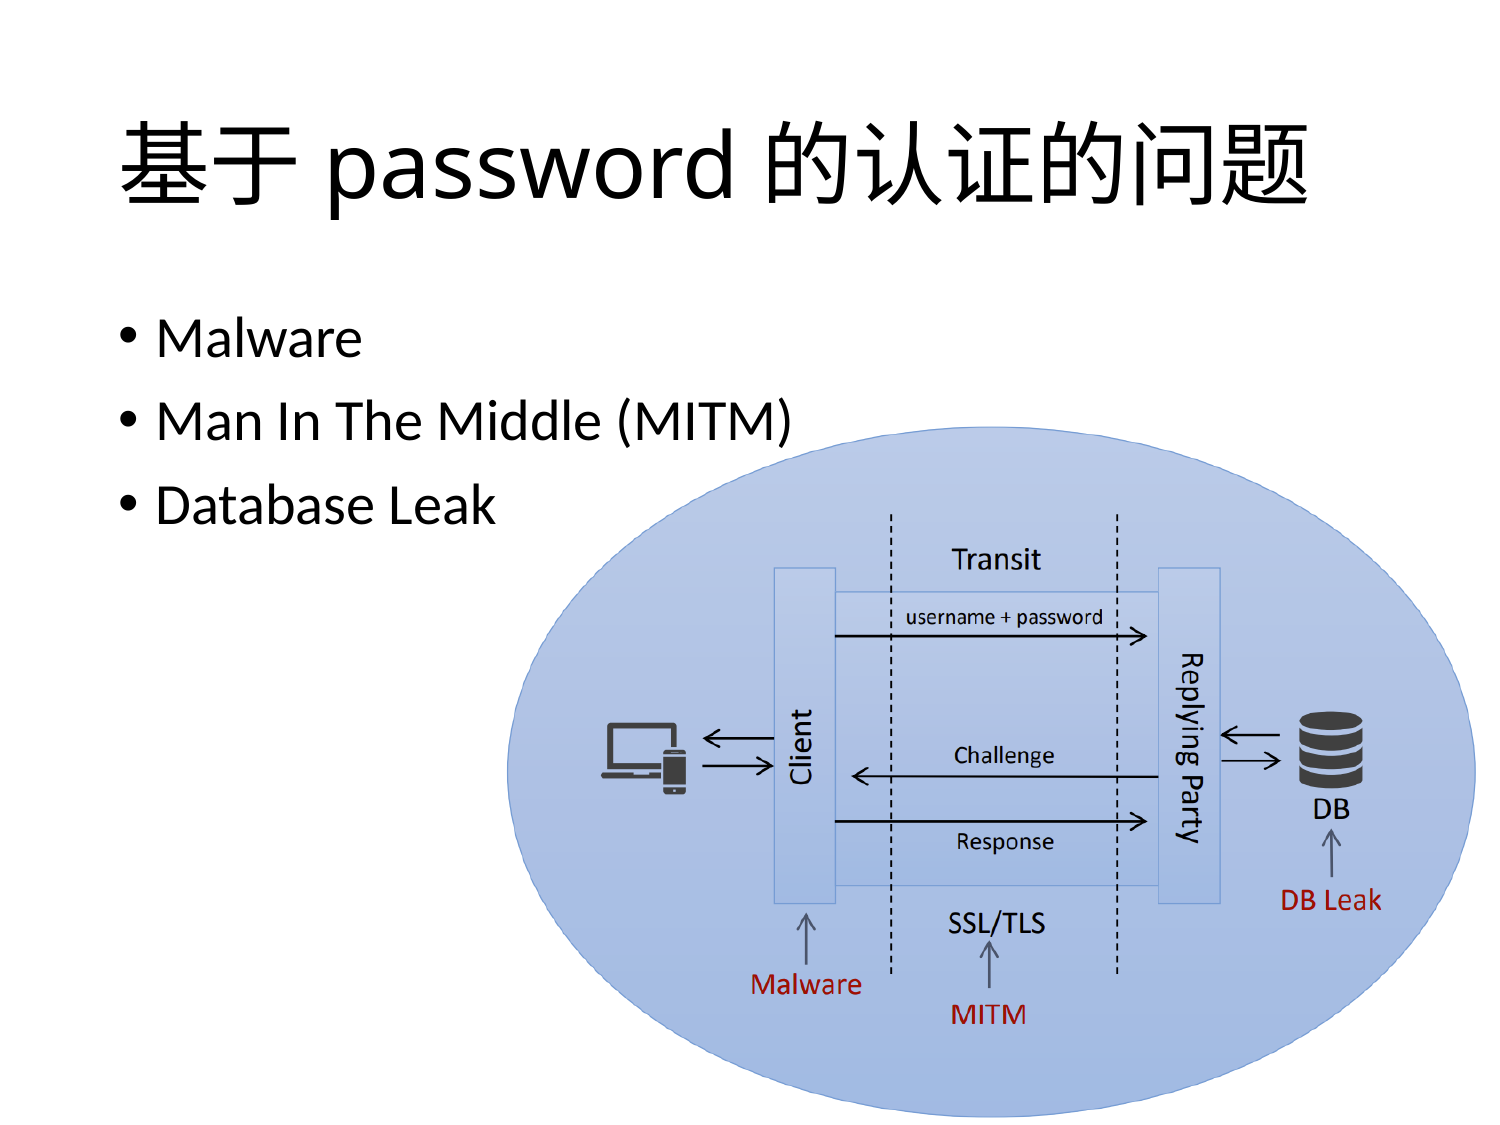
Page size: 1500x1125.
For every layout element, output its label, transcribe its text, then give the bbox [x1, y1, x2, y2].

list Malware Man In The Middle (MITM) Database Leak [103, 299, 1397, 1014]
picture [483, 411, 1500, 1125]
title 基于password的认证的问题 [103, 59, 1397, 278]
